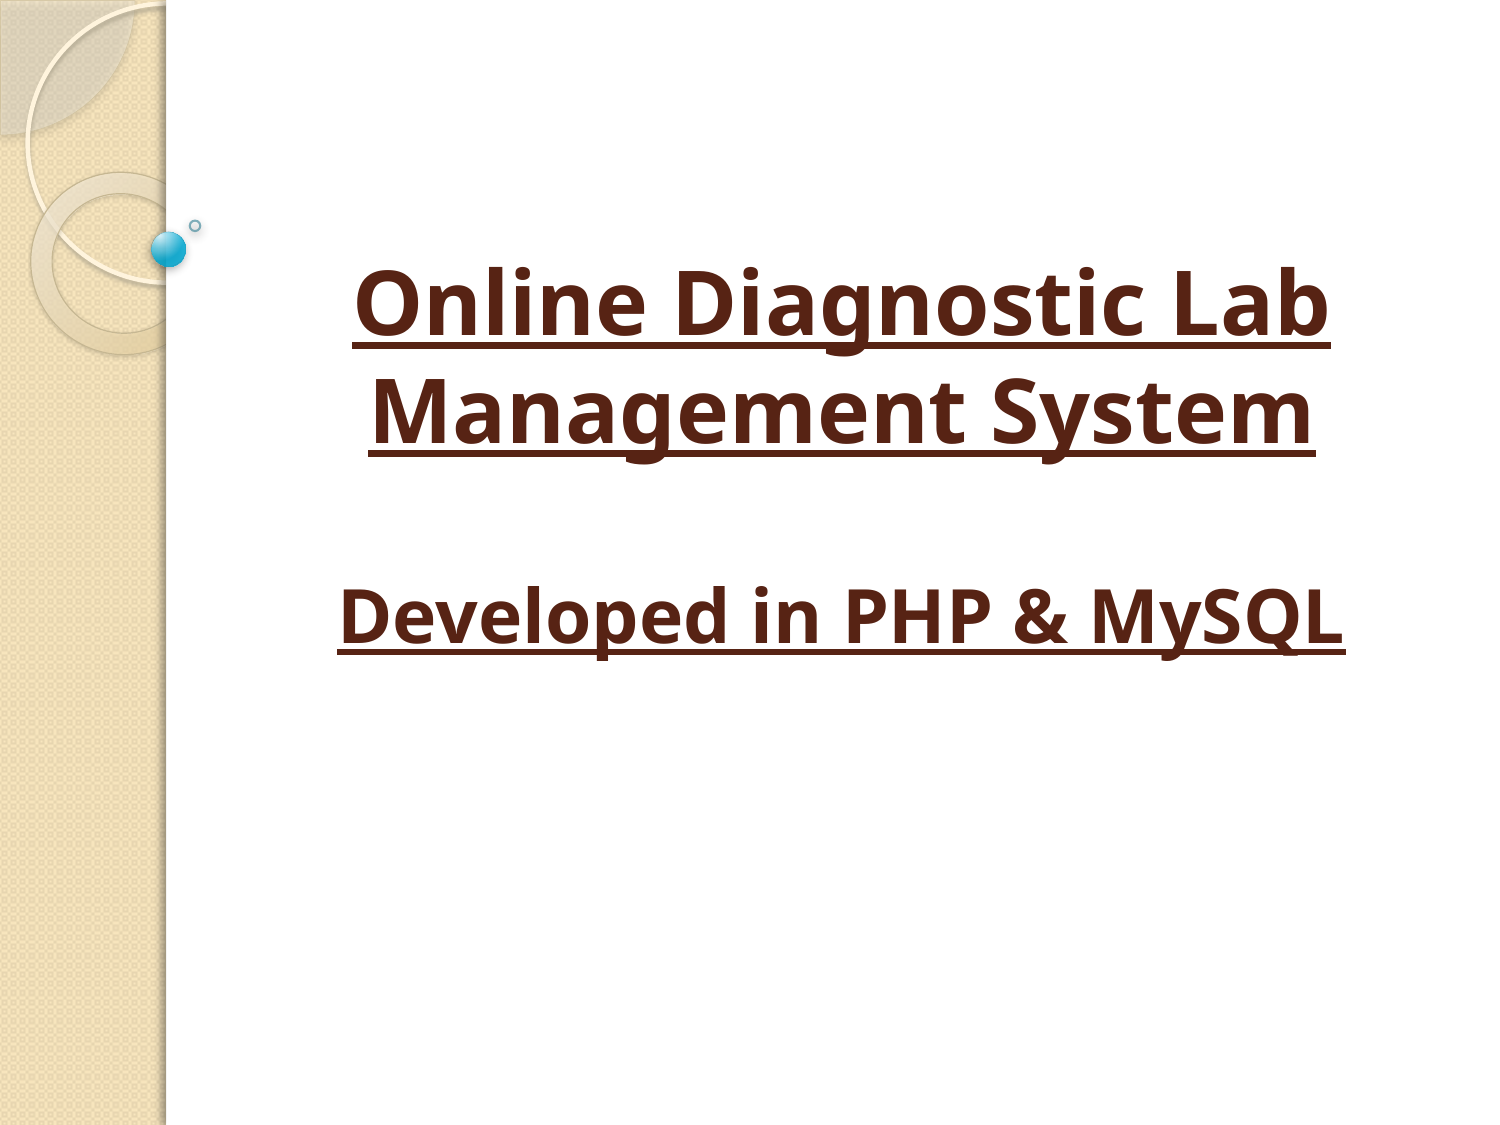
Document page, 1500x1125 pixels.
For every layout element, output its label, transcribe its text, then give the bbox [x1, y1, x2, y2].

title Online Diagnostic Lab Management System Developed in PHP & MySQL [234, 152, 1450, 774]
